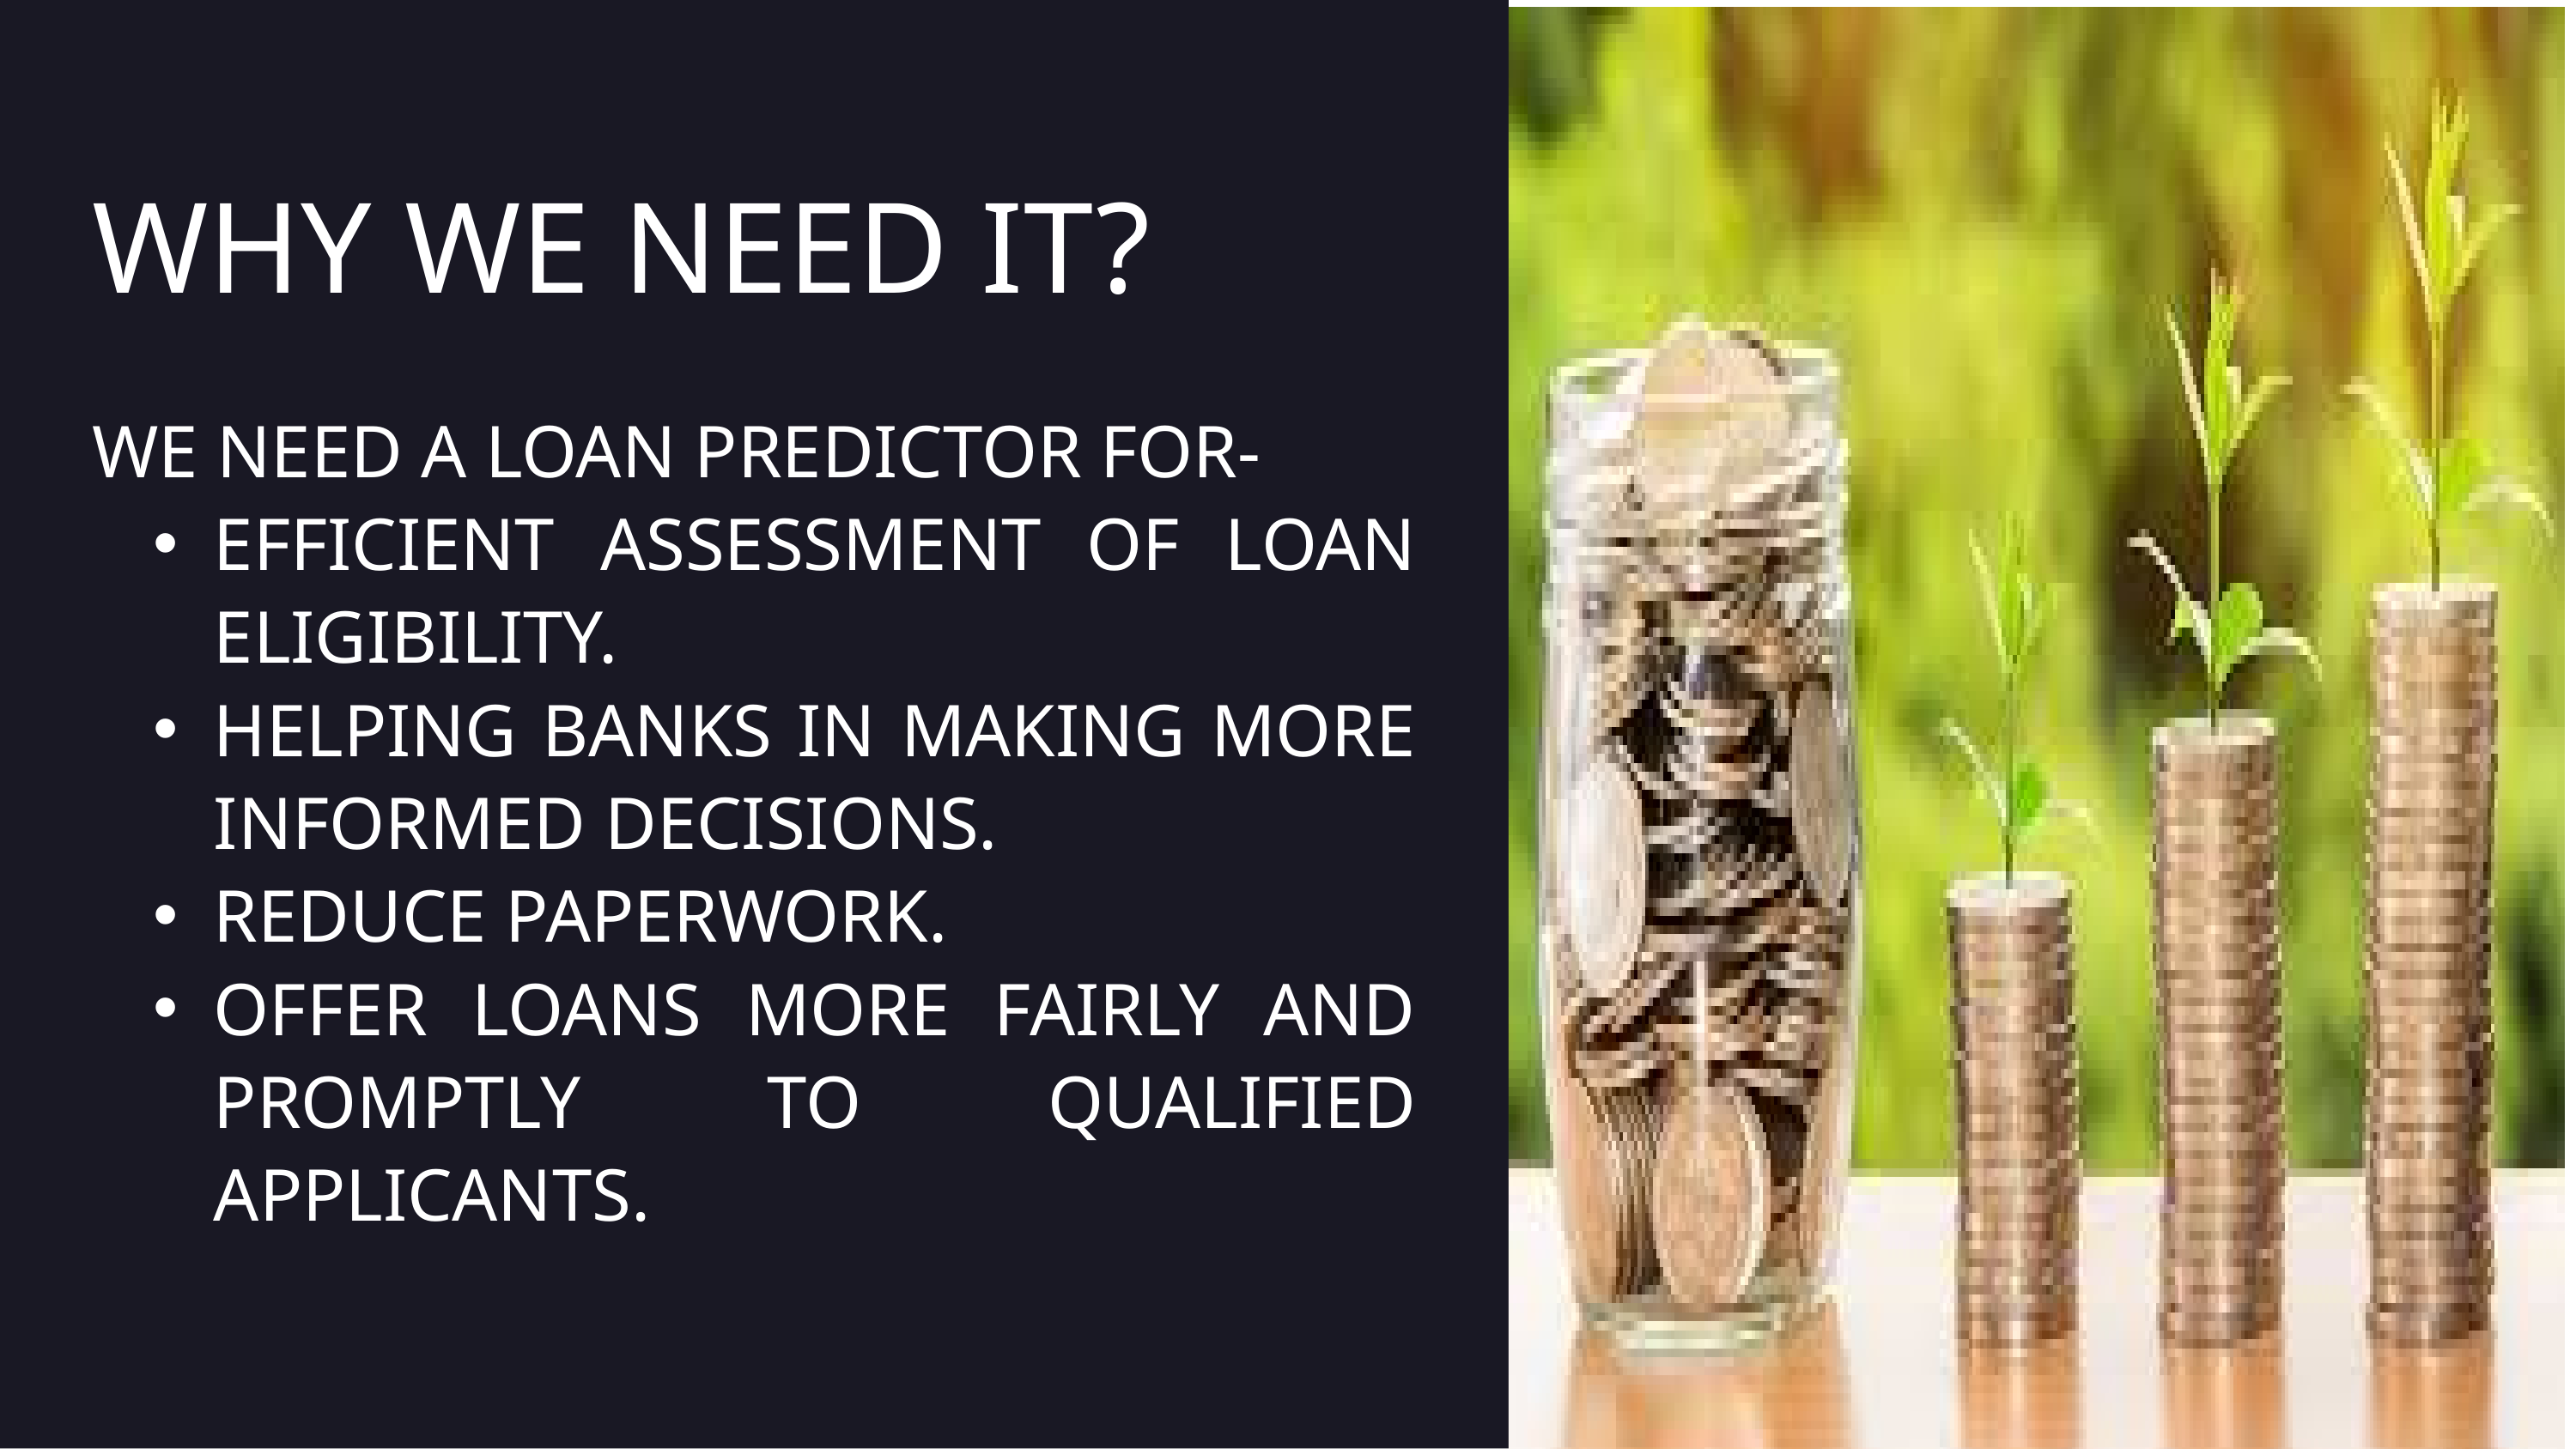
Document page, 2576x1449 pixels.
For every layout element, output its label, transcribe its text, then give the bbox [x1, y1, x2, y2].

text_box [0, 0, 1509, 1449]
text_box WHY WE NEED IT? [92, 180, 1375, 318]
picture [1508, 7, 2576, 1449]
text_box WE NEED A LOAN PREDICTOR FOR- EFFICIENT ASSESSMENT OF LOAN ELIGIBILITY. HELPING BANKS IN MAKING MORE INFORMED DECISIONS. REDUCE PAPERWORK. OFFER LOANS MORE FAIRLY AND PROMPTLY TO QUALIFIED APPLICANTS. [92, 398, 1417, 1236]
